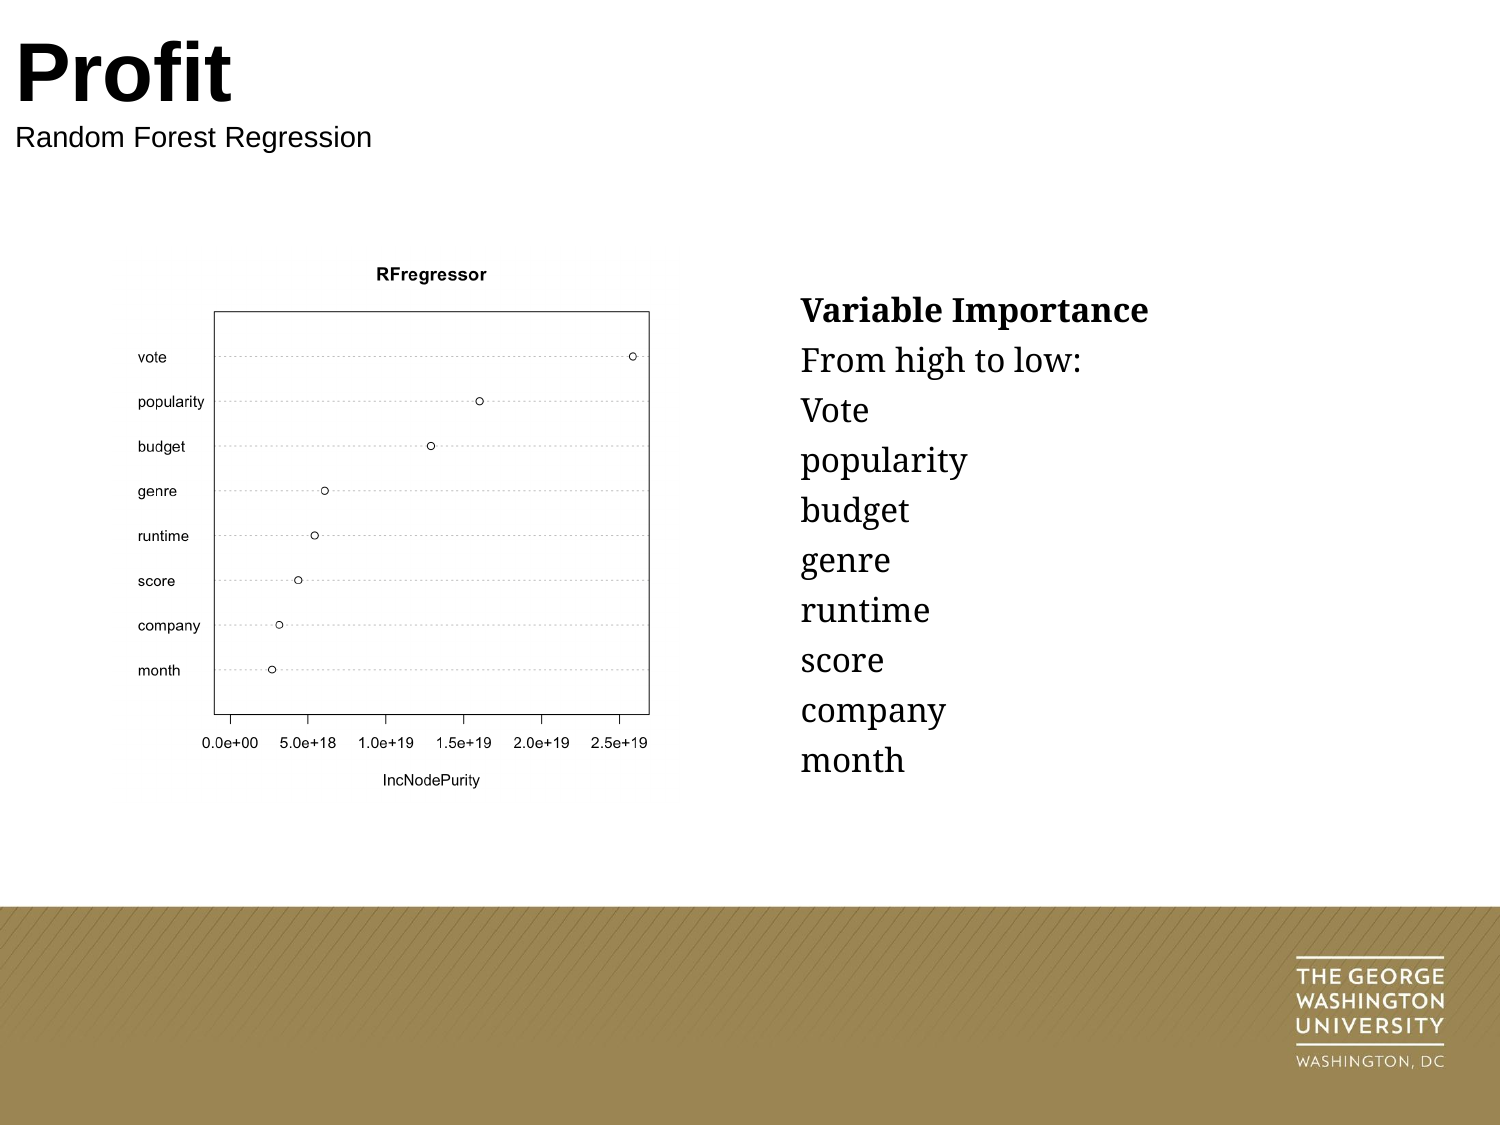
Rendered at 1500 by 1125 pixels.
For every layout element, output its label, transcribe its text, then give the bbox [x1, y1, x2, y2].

picture [0, 0, 1500, 1125]
title Profit Random Forest Regression [0, 10, 1273, 163]
list Variable Importance From high to low: Vote popularity budget genre runtime score company month [785, 282, 1352, 803]
